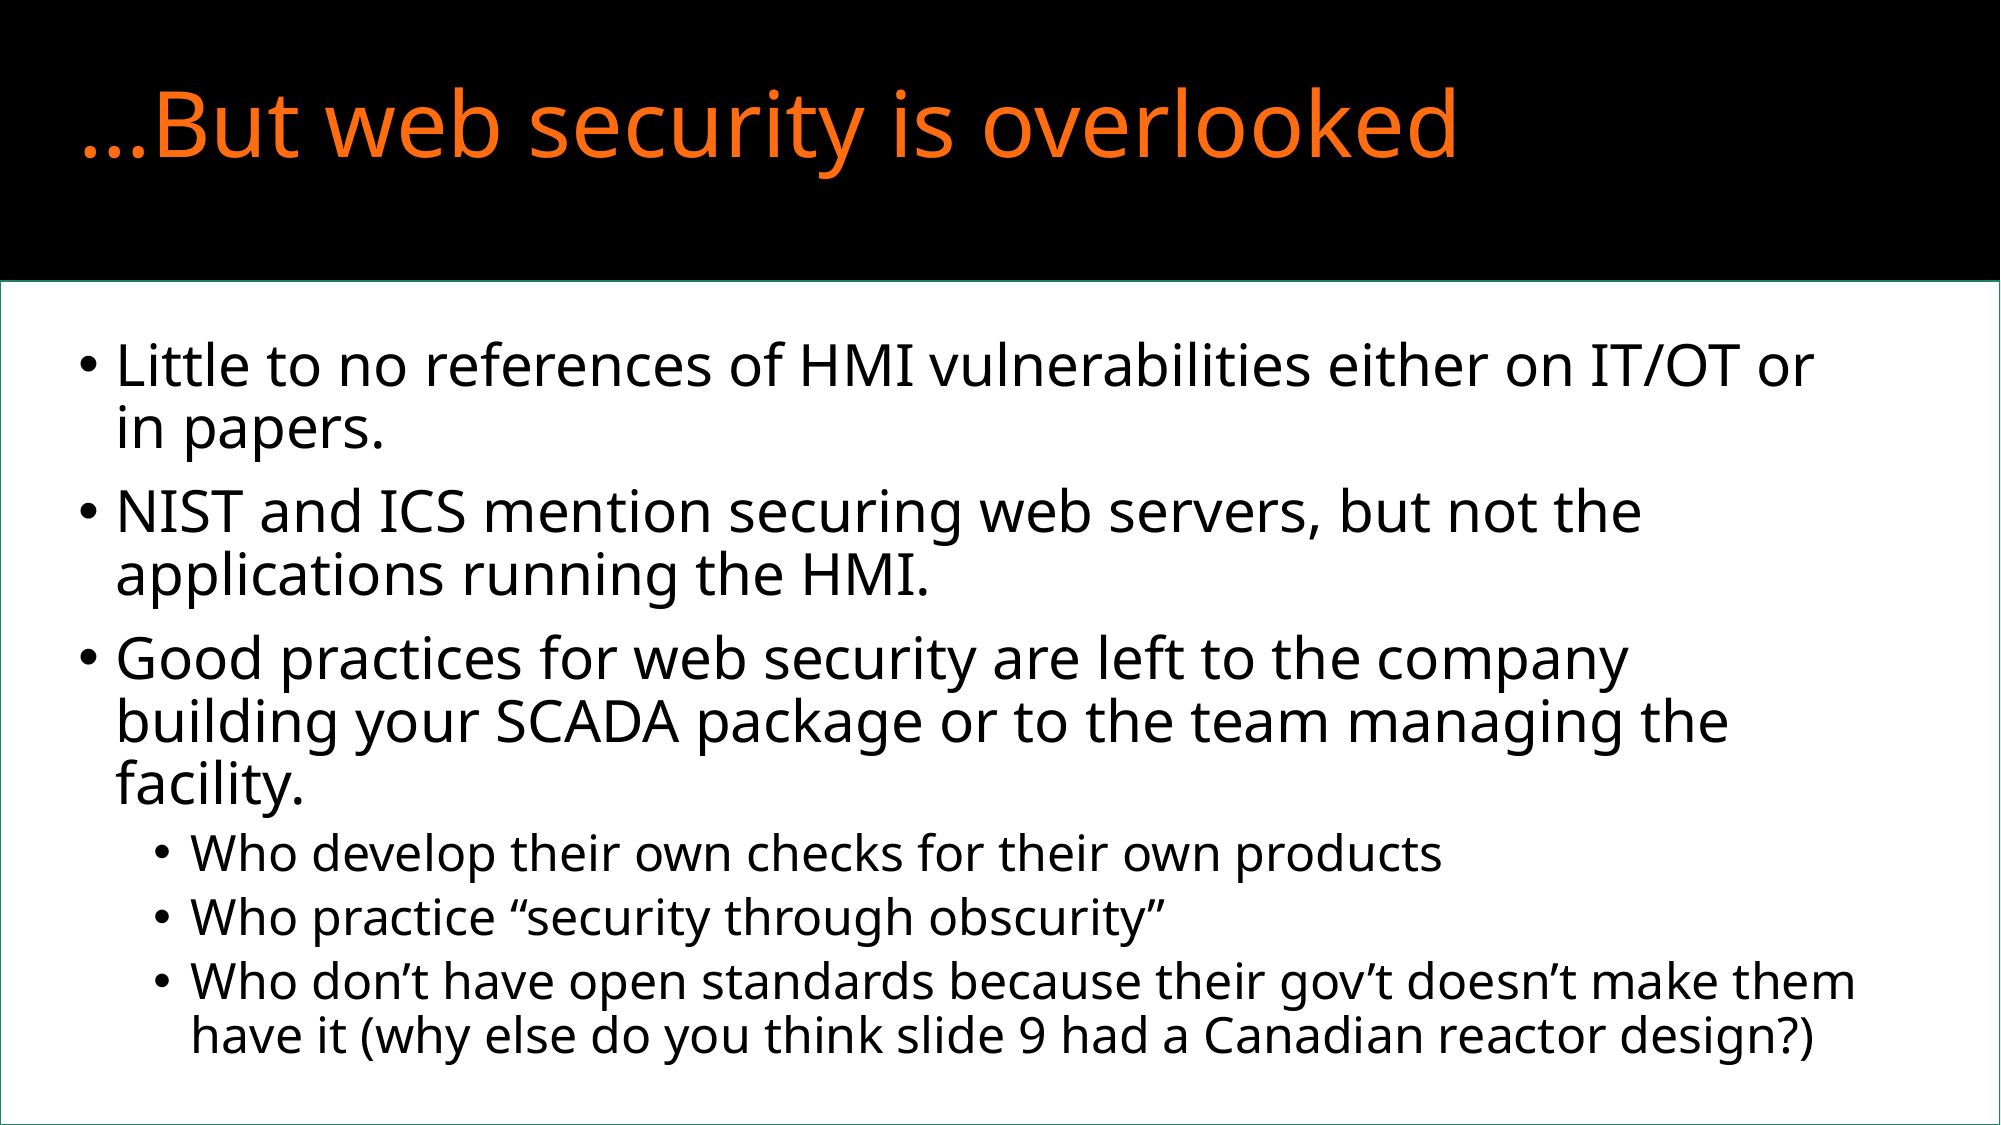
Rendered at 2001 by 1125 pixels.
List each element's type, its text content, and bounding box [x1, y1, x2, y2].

list Little to no references of HMI vulnerabilities either on IT/OT or in papers. NIST and ICS mention securing web servers, but not the applications running the HMI. Good practices for web security are left to the company building your SCADA package or to the team managing the facility. Who develop their own checks for their own products Who practice “security through obscurity” Who don’t have open standards because their gov’t doesn’t make them have it (why else do you think slide 9 had a Canadian reactor design?) [63, 328, 1875, 1081]
title …But web security is overlooked [63, 44, 1663, 211]
